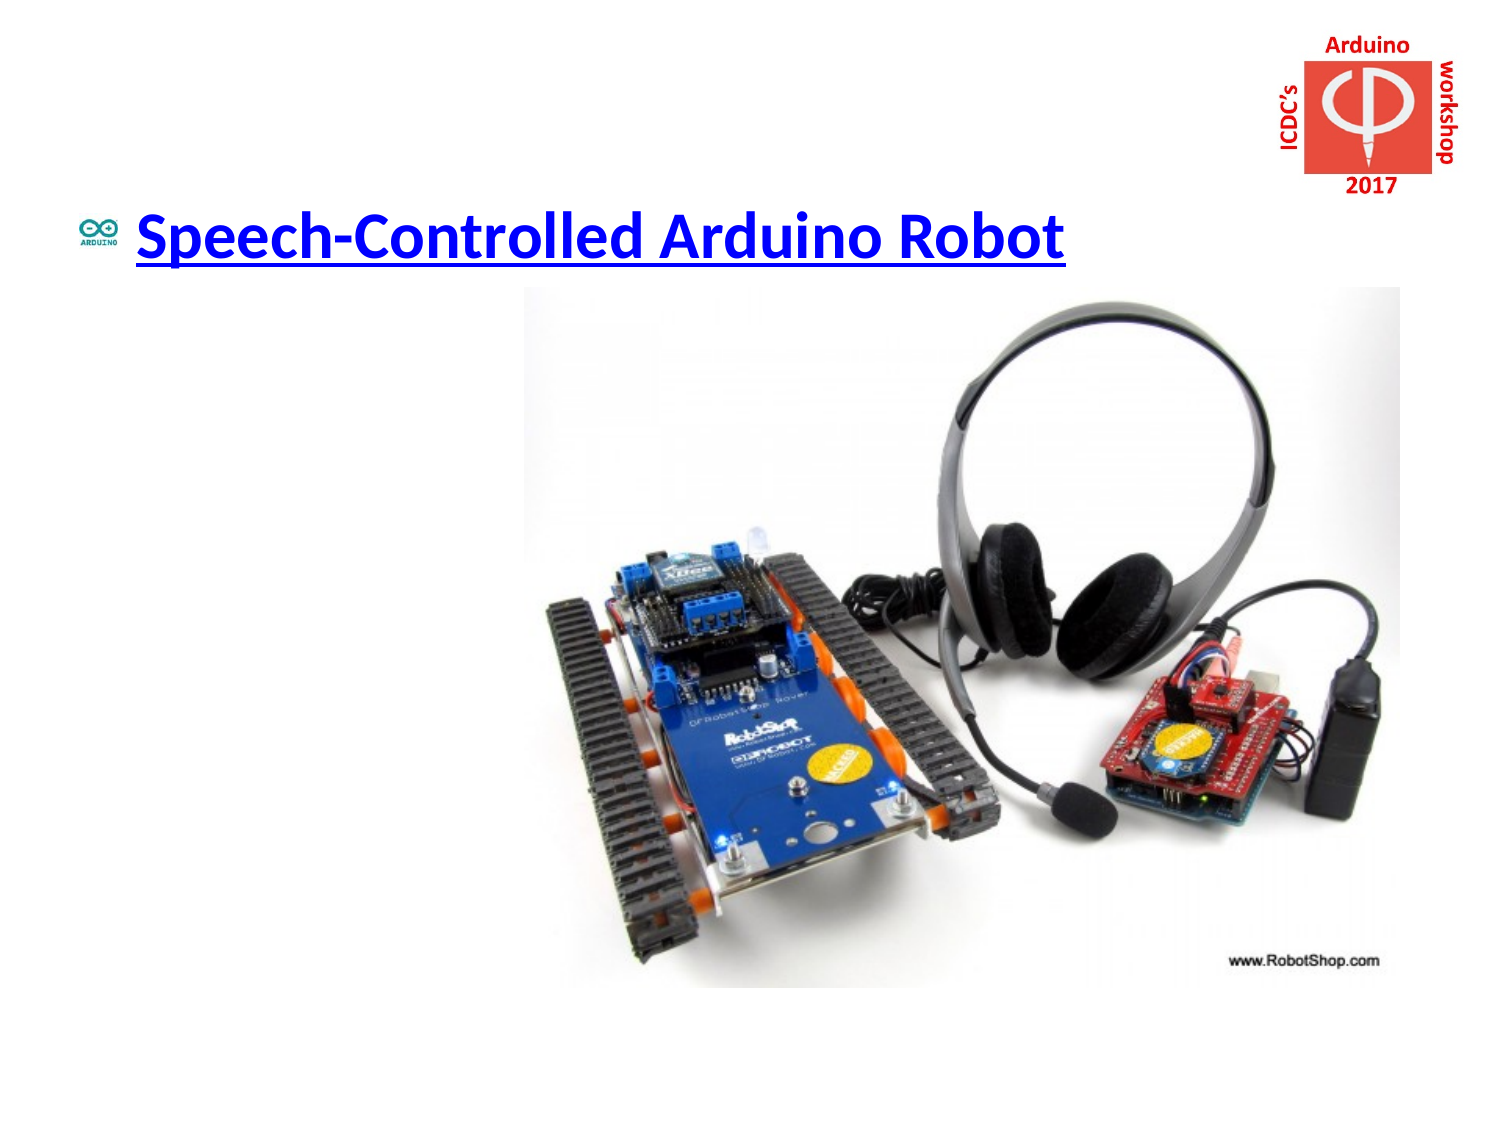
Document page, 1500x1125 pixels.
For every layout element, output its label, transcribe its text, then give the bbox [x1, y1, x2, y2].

list Speech-Controlled Arduino Robot [64, 184, 1461, 927]
picture [524, 287, 1400, 988]
picture [79, 213, 118, 251]
picture [1222, 7, 1500, 216]
